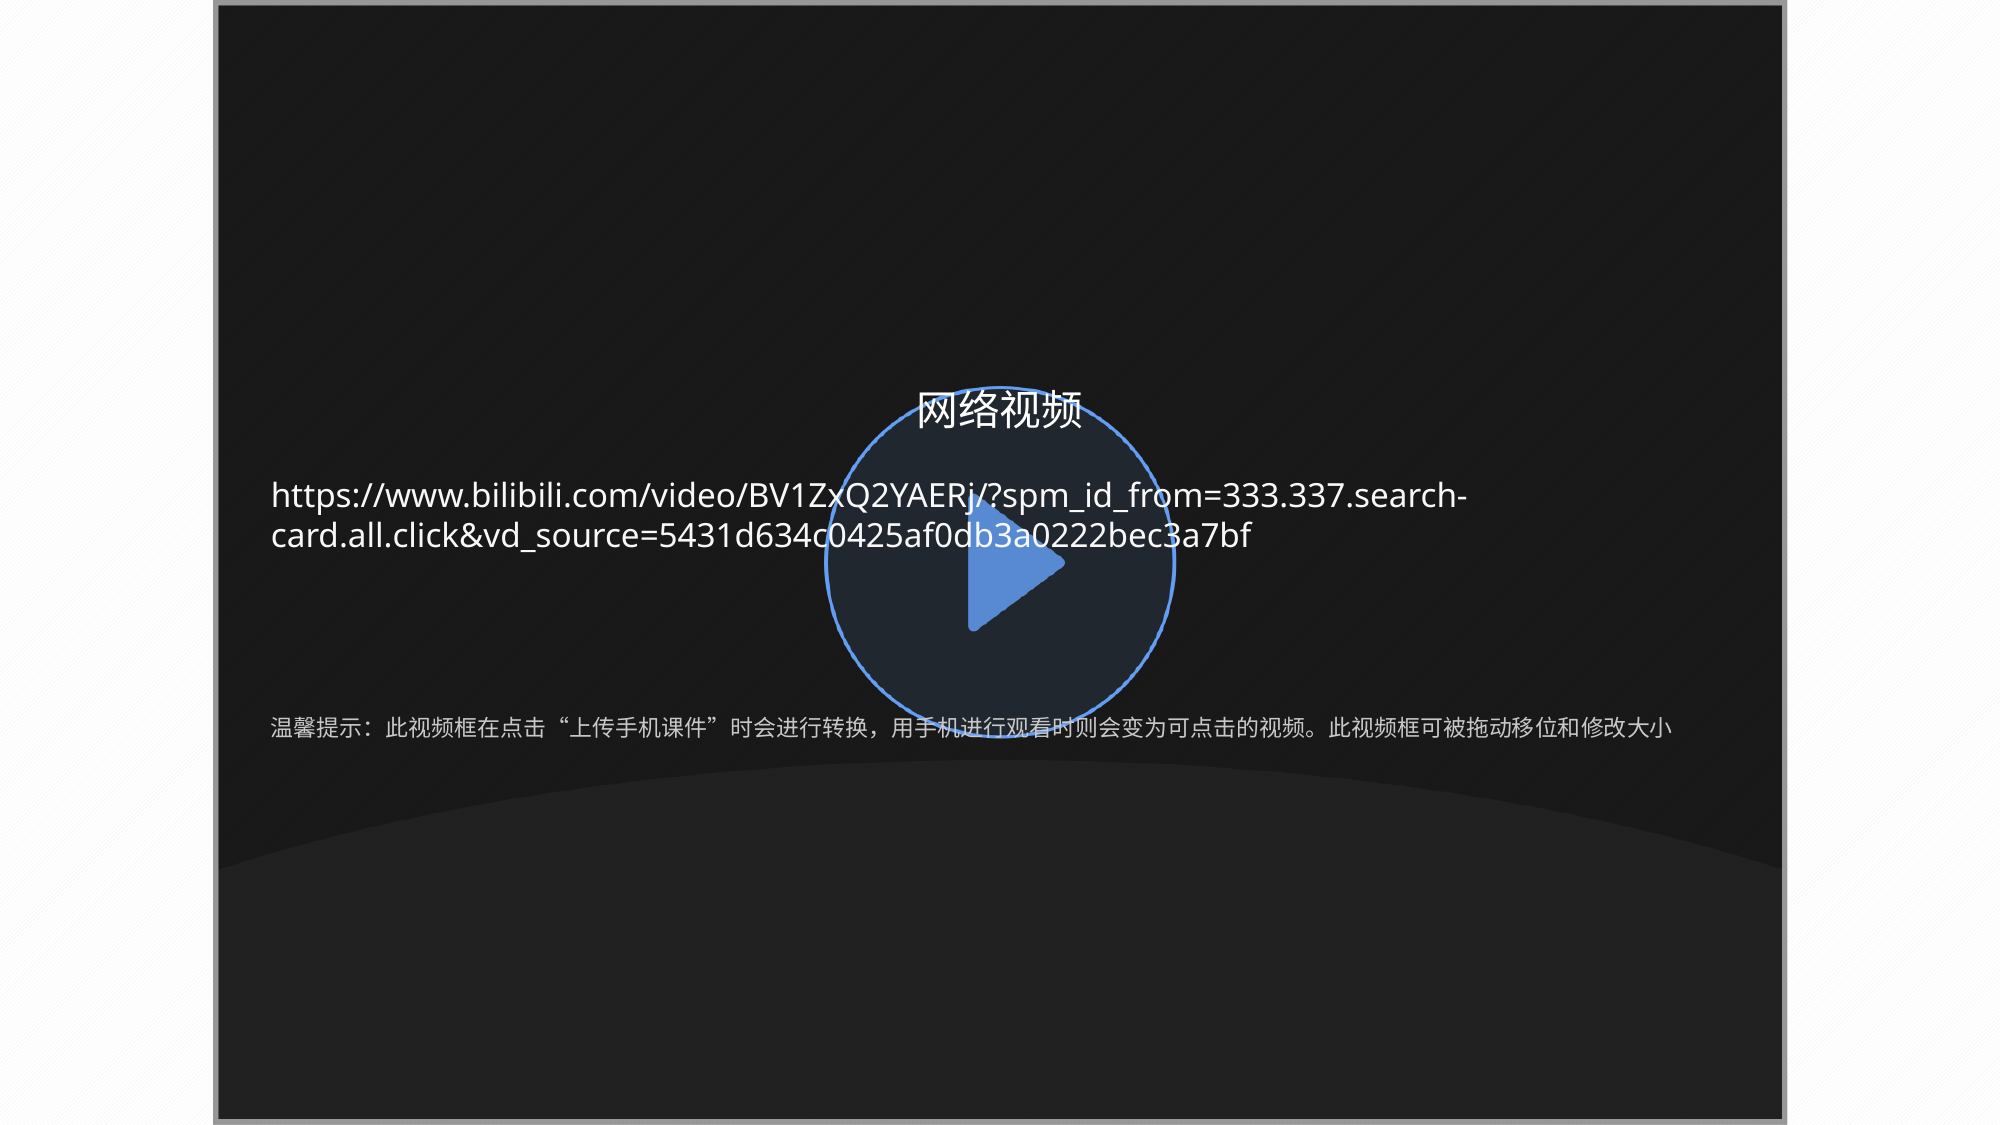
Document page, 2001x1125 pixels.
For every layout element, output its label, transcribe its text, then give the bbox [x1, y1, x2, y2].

text_box 网络视频 https://www.bilibili.com/video/BV1ZxQ2YAERj/?spm_id_from=333.337.search-card.all.click&vd_source=5431d634c0425af0db3a0222bec3a7bf 温馨提示：此视频框在点击“上传手机课件”时会进行转换，用手机进行观看时则会变为可点击的视频。此视频框可被拖动移位和修改大小 [210, 0, 1789, 1125]
